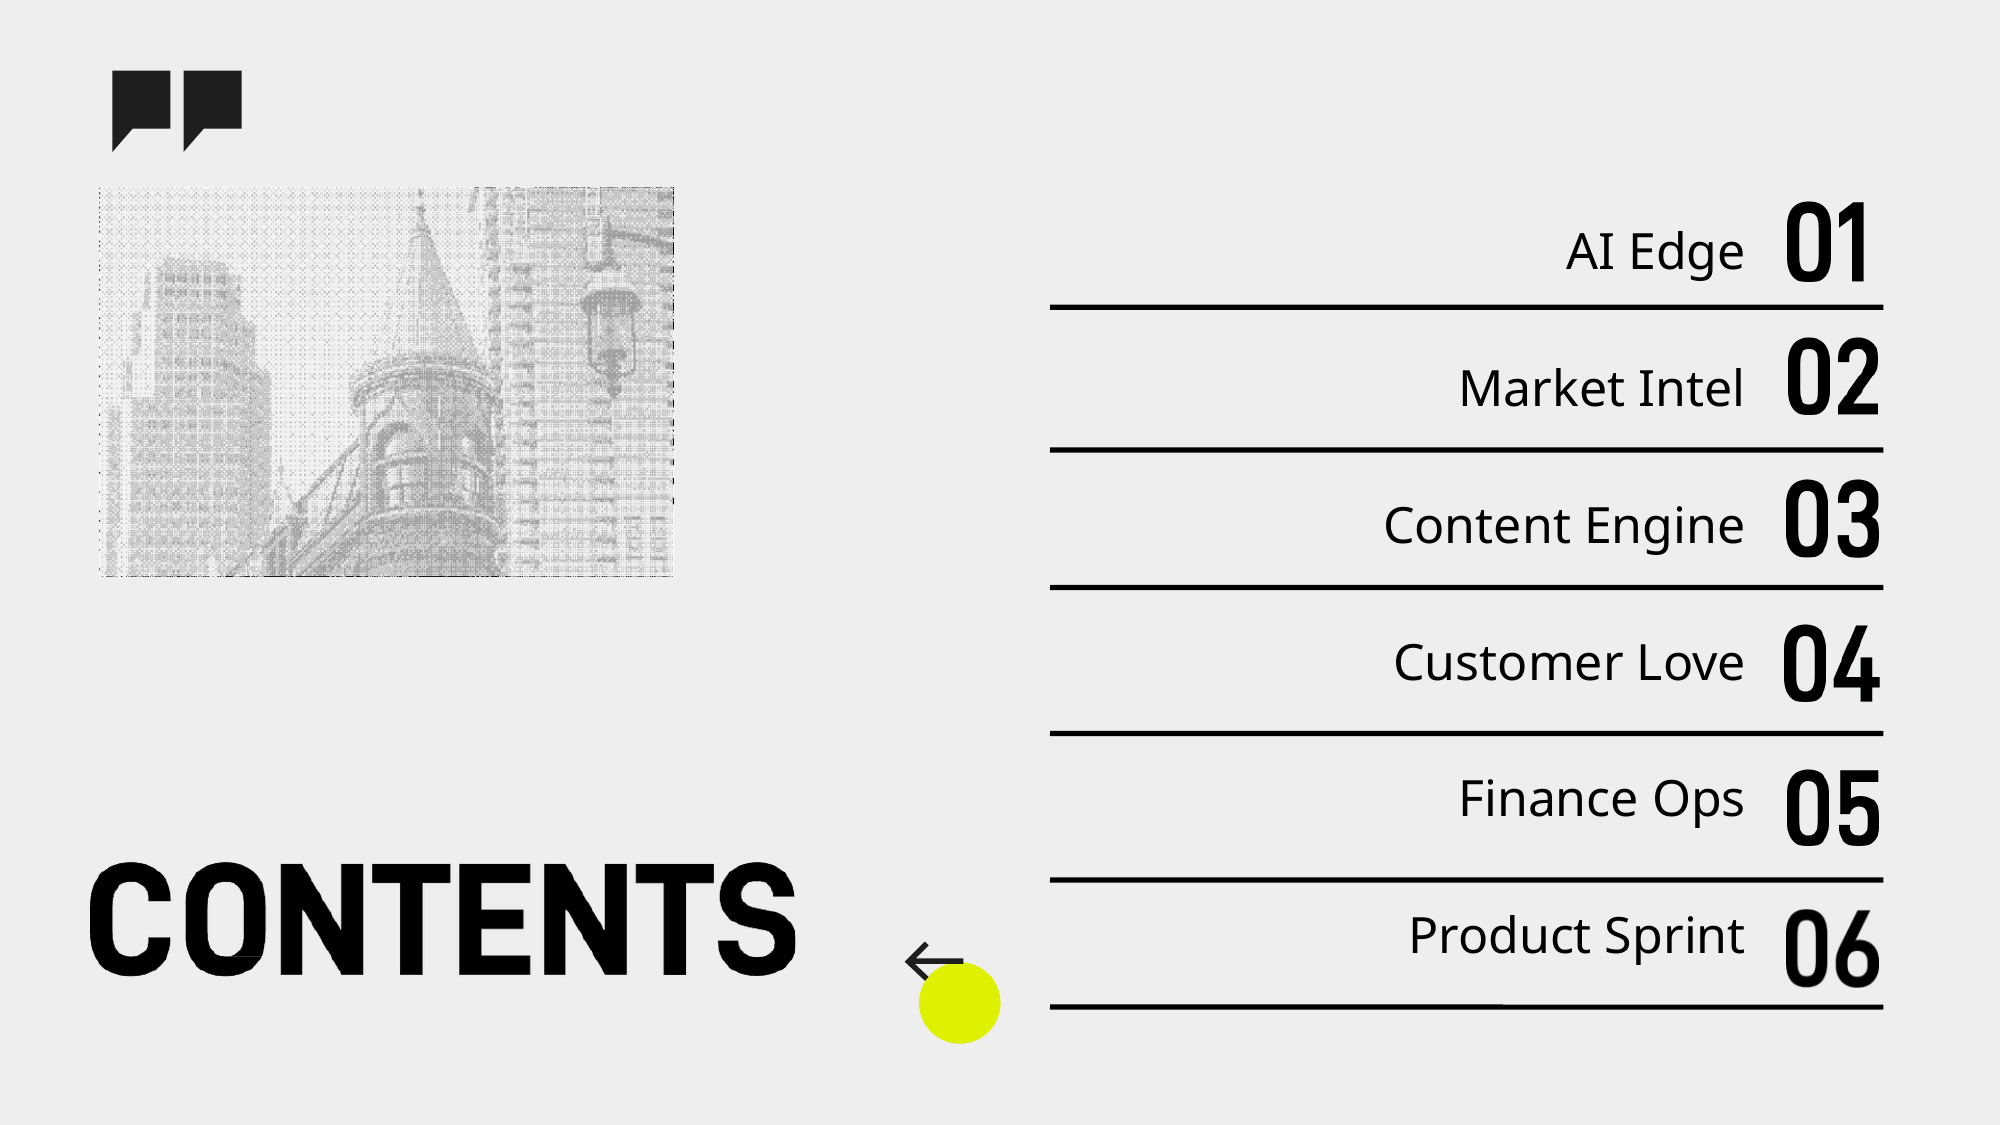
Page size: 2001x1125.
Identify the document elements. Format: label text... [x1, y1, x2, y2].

picture [1786, 909, 1879, 988]
text_box [904, 941, 964, 981]
text_box Content Engine [1039, 485, 1761, 561]
picture [99, 187, 674, 577]
picture [1788, 337, 1878, 415]
text_box [919, 962, 1001, 1044]
text_box AI Edge [1039, 211, 1761, 287]
text_box Customer Love [1039, 622, 1761, 698]
text_box Market Intel [1039, 348, 1761, 424]
picture [1787, 769, 1879, 846]
text_box Finance Ops [1039, 759, 1761, 835]
text_box Product Sprint [1039, 896, 1761, 972]
text_box [112, 70, 171, 152]
picture [1784, 624, 1880, 702]
picture [1786, 479, 1879, 558]
picture [1787, 201, 1864, 282]
text_box [0, 0, 2000, 1125]
picture [89, 862, 796, 1004]
text_box [183, 70, 242, 152]
